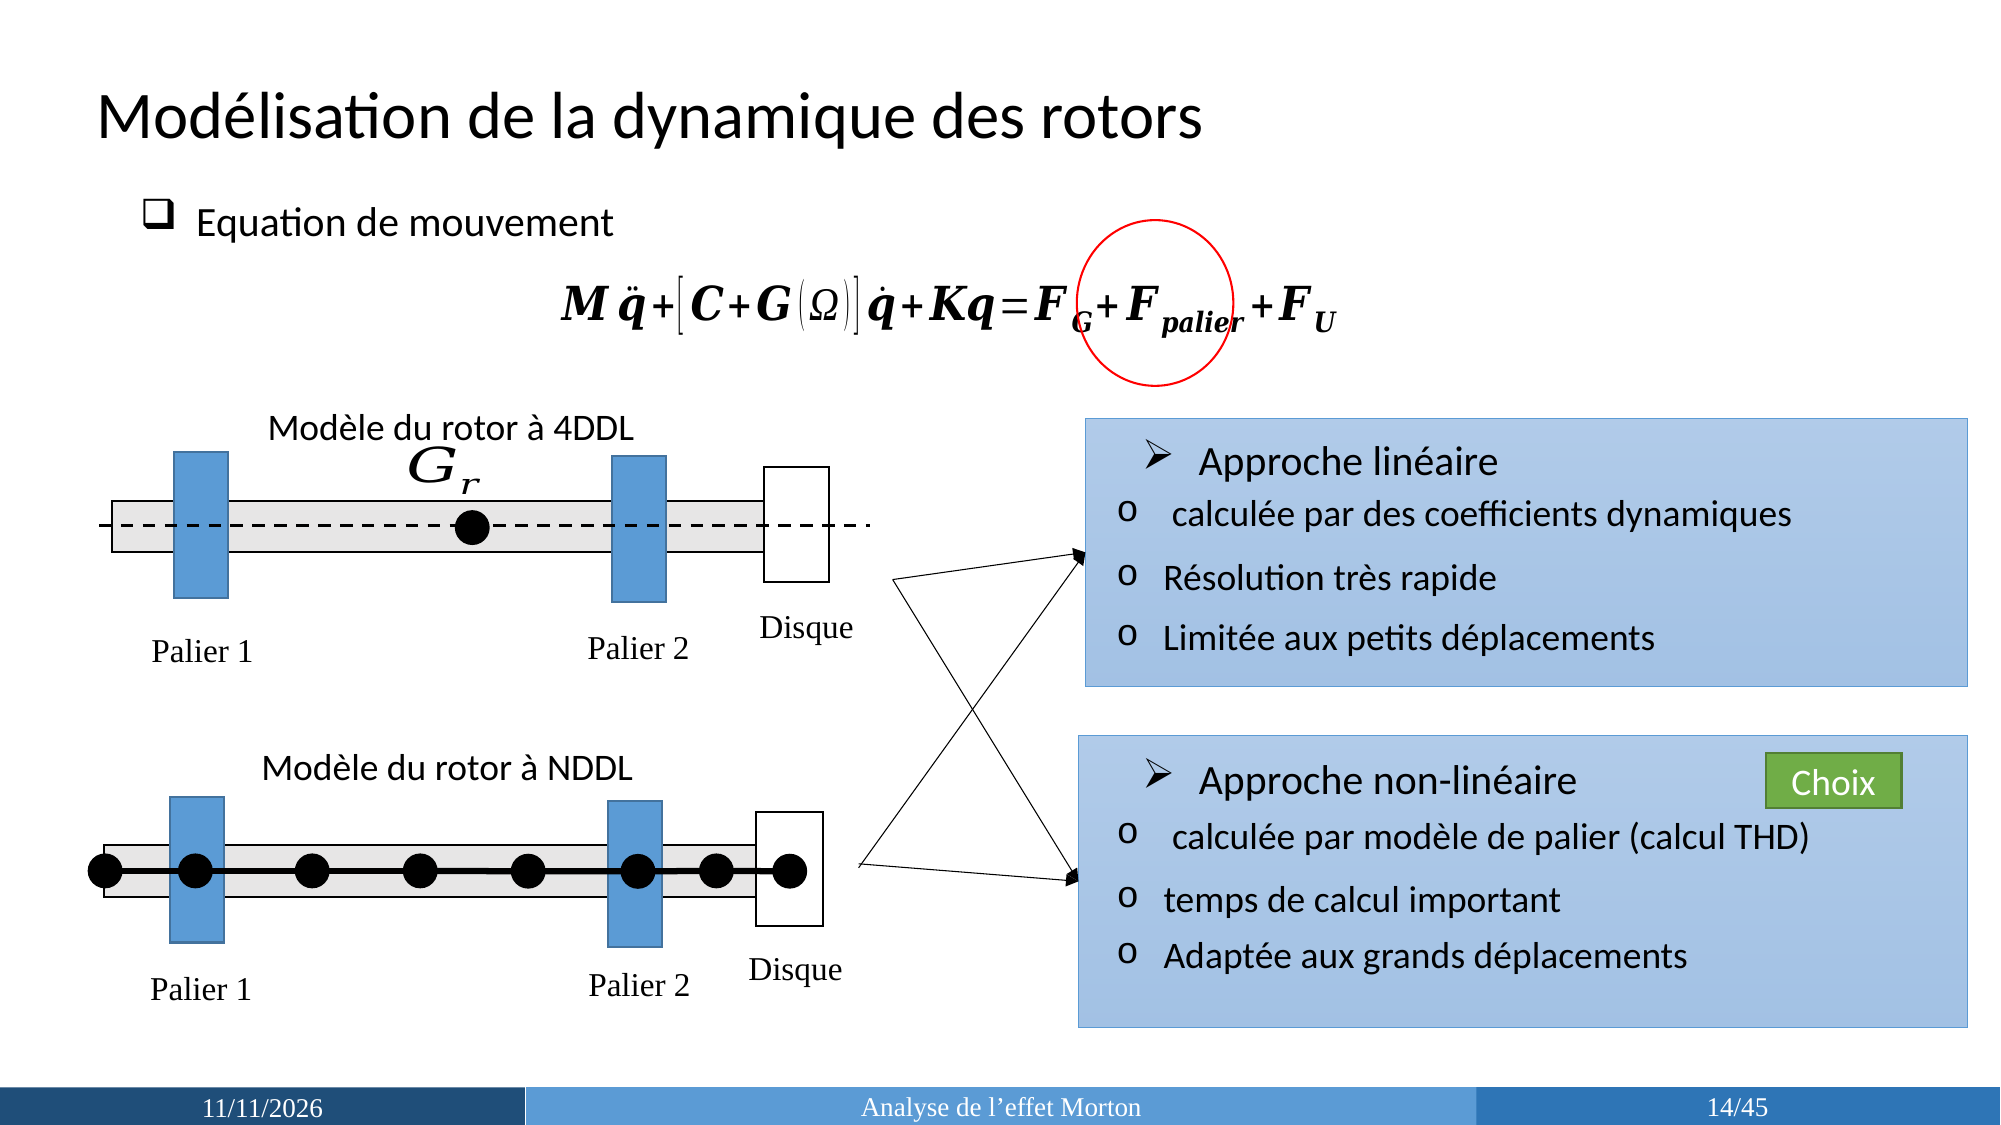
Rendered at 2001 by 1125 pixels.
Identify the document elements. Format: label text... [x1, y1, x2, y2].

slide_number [0, 1087, 525, 1125]
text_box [1071, 735, 1975, 1028]
slide_number 14/45 [1477, 1087, 2000, 1125]
text_box [1075, 219, 1235, 387]
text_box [88, 735, 859, 1016]
text_box Modélisation de la dynamique des rotors [81, 64, 1354, 159]
text_box Equation de mouvement [125, 187, 630, 253]
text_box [1071, 418, 1968, 687]
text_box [99, 395, 870, 677]
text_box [858, 552, 1086, 882]
footer Analyse de l’effet Morton [526, 1087, 1477, 1125]
